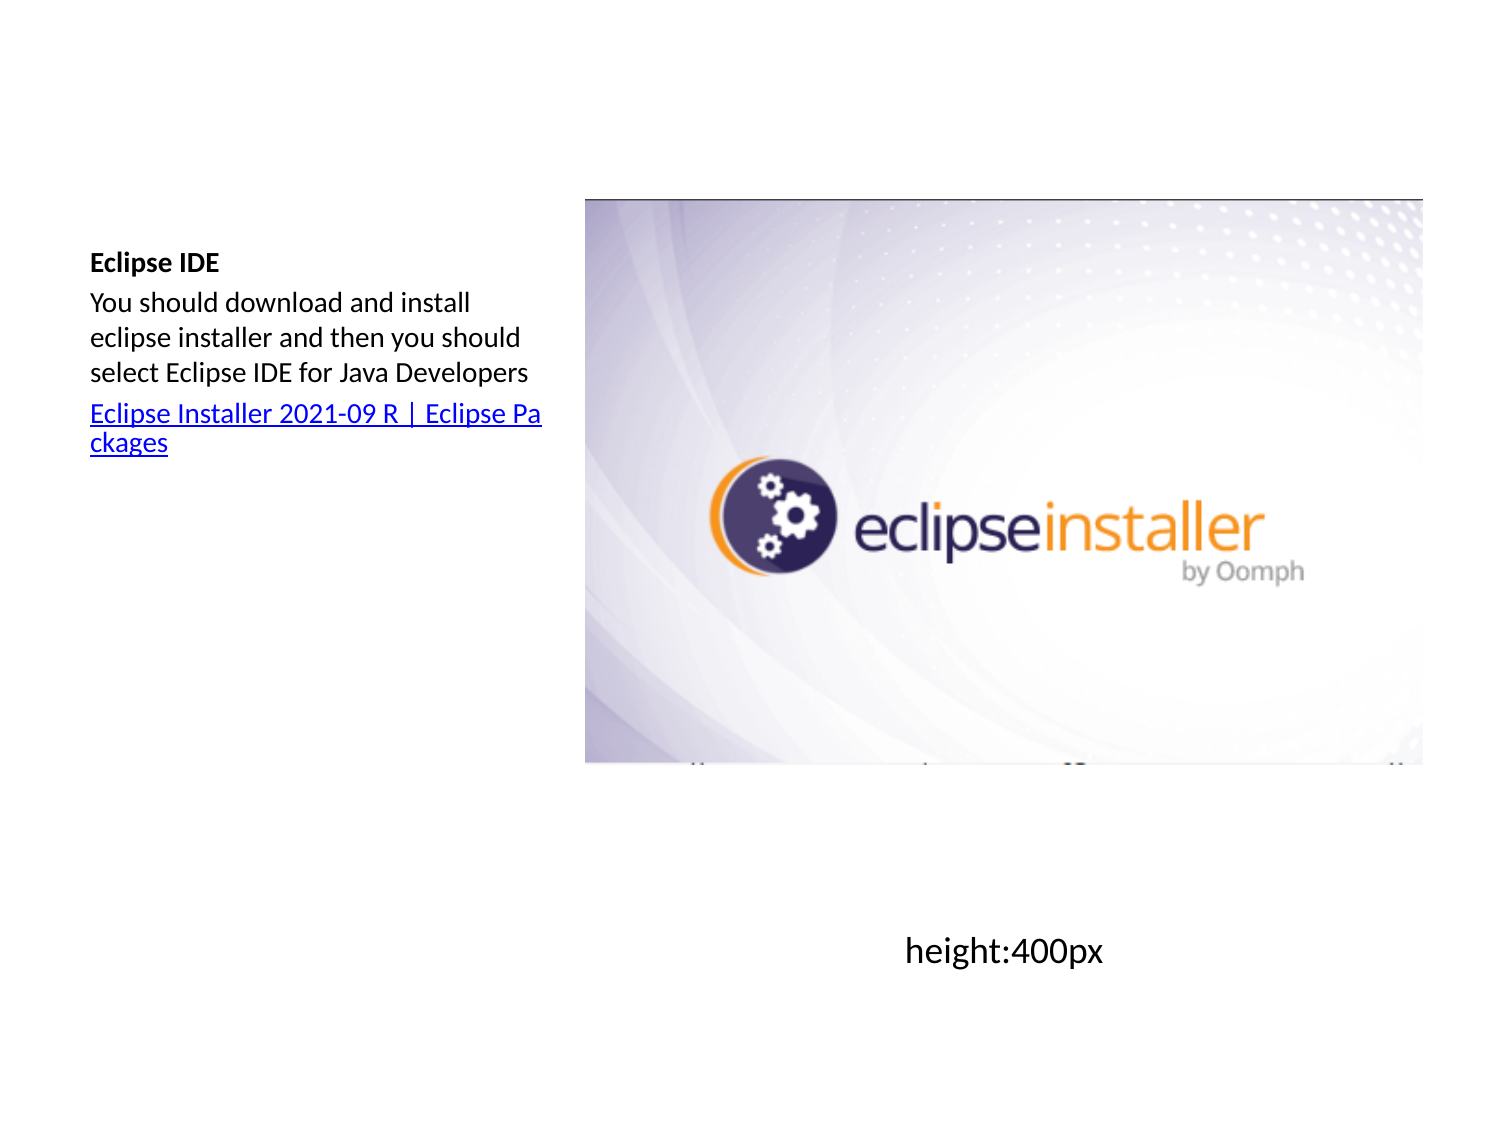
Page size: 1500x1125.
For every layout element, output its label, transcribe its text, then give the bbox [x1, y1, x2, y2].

picture [585, 199, 1424, 765]
text_box height:400px [585, 918, 1423, 1003]
list Eclipse IDE You should download and install eclipse installer and then you should select Eclipse IDE for Java Developers Eclipse Installer 2021-09 R | Eclipse Packages [75, 235, 569, 1005]
